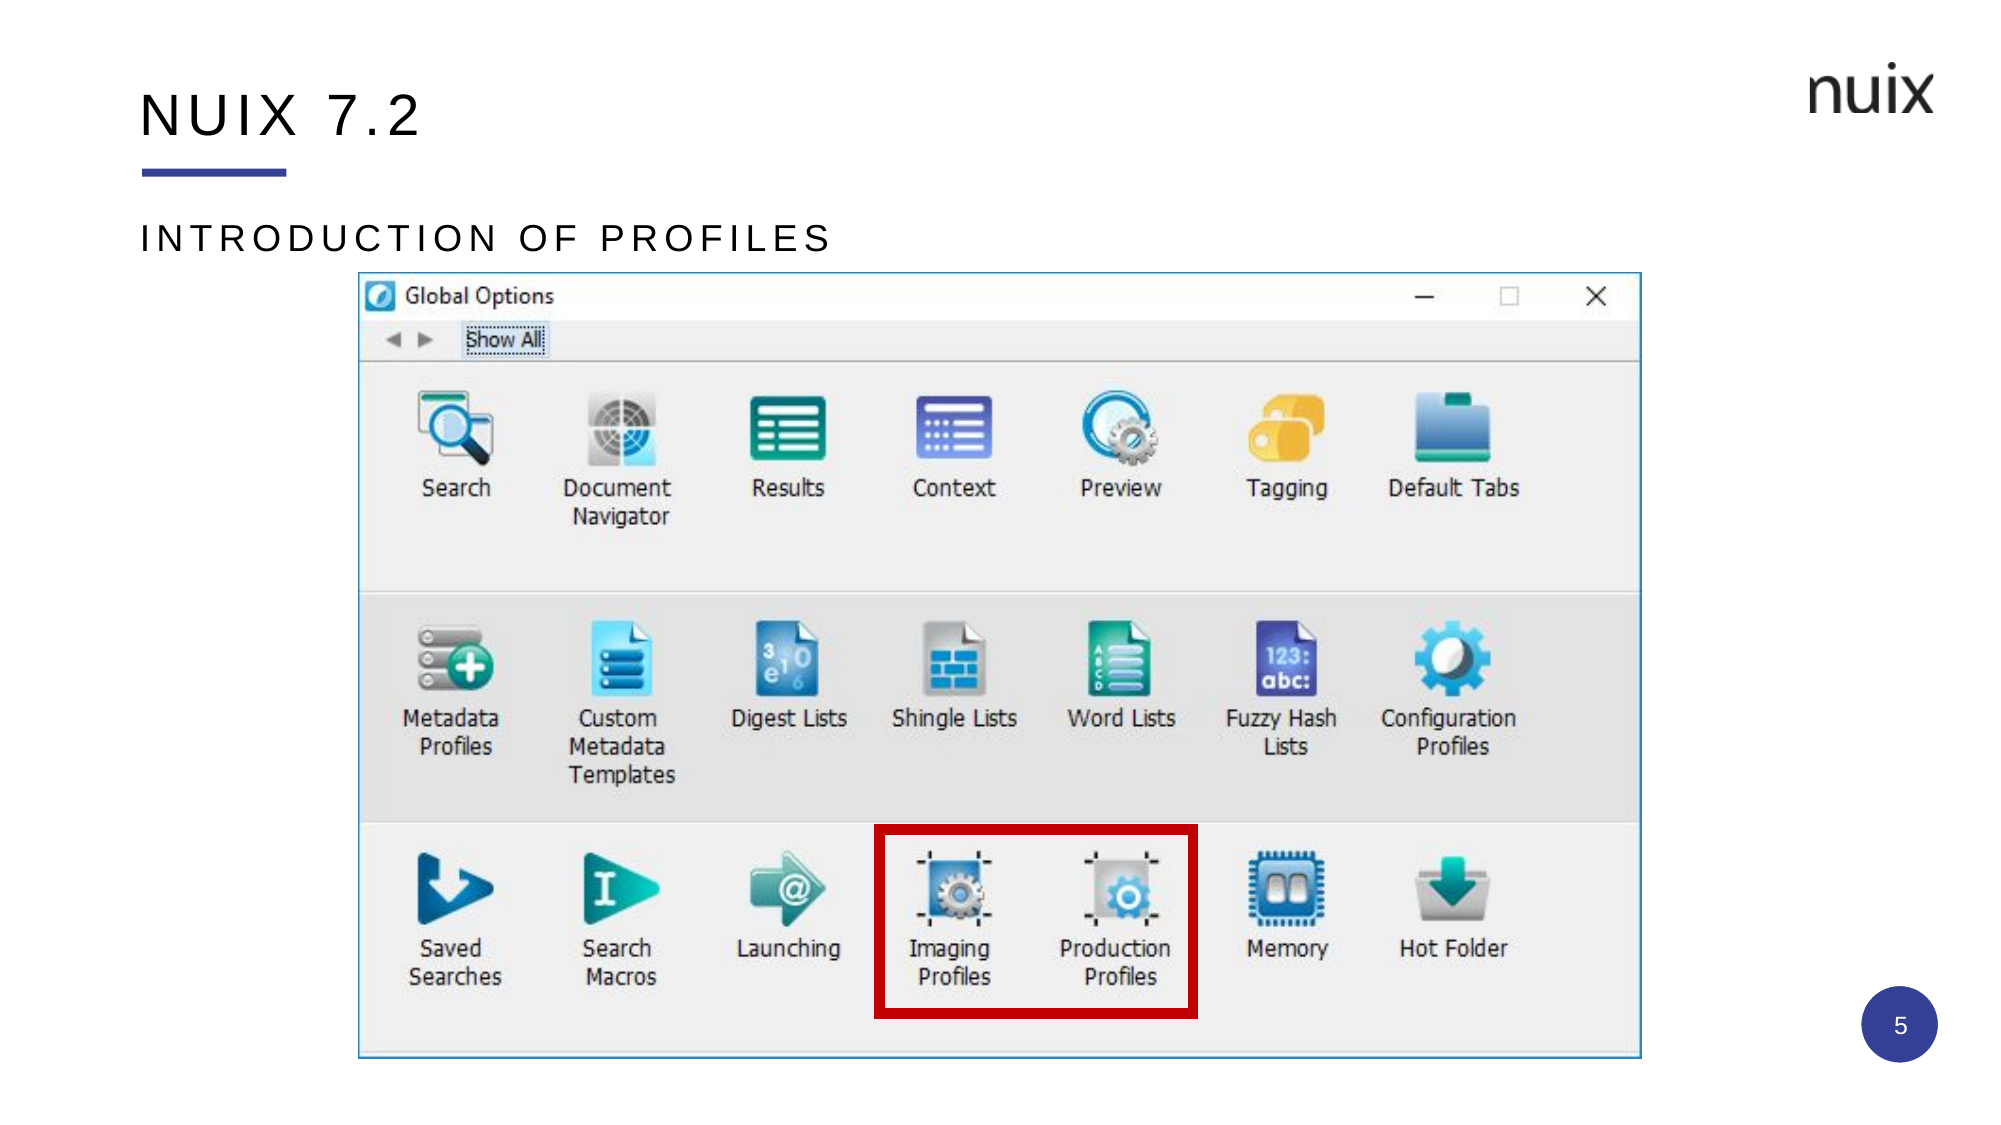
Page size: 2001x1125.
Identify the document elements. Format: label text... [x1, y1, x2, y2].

list INTRODUCTION OF PROFILES [125, 206, 1773, 272]
title NUIX 7.2 [125, 69, 1773, 206]
picture [358, 271, 1642, 1059]
